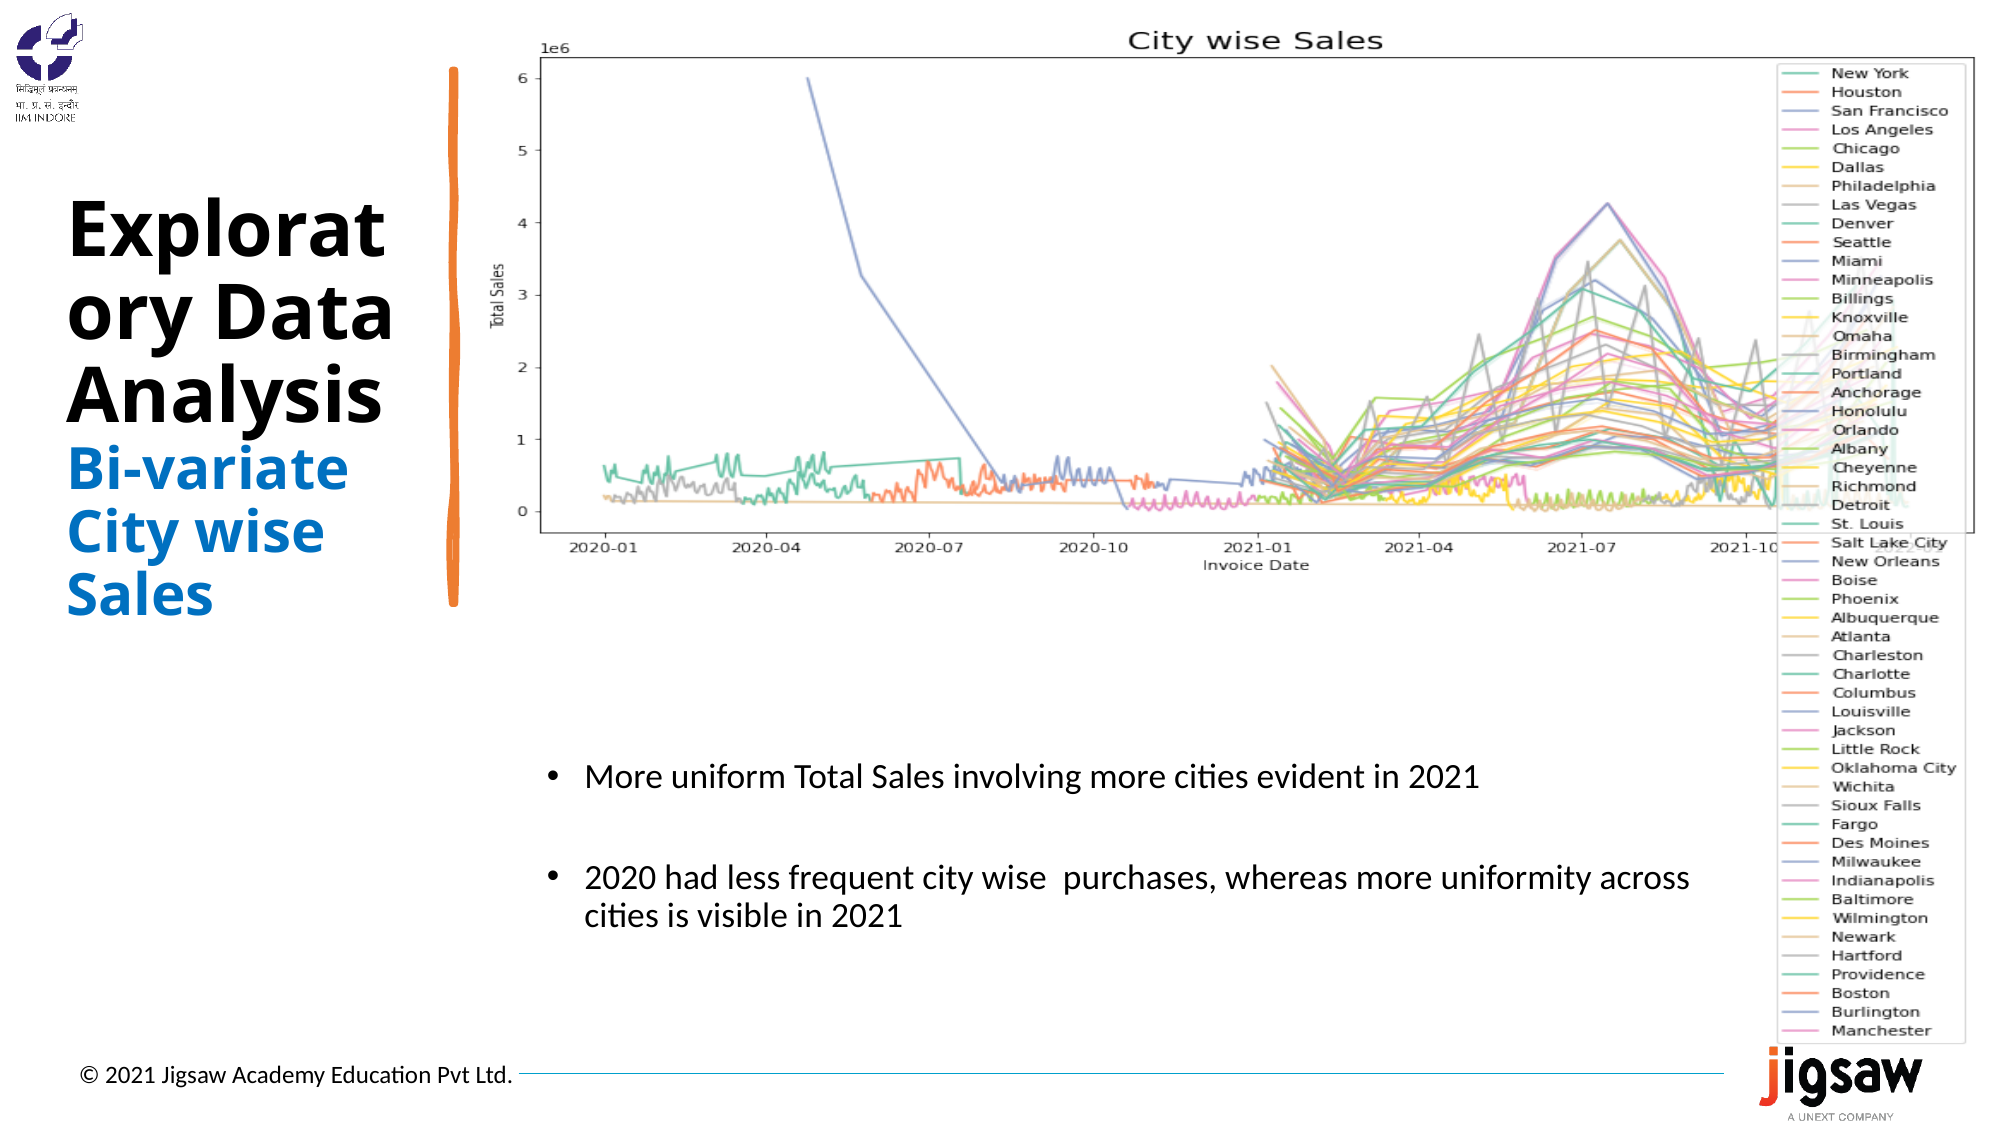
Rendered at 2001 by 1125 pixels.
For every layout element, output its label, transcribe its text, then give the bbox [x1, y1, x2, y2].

title Exploratory Data Analysis Bi-variate City wise Sales [51, 139, 444, 679]
text_box [448, 68, 459, 605]
picture [14, 12, 83, 122]
picture [480, 22, 1984, 1125]
